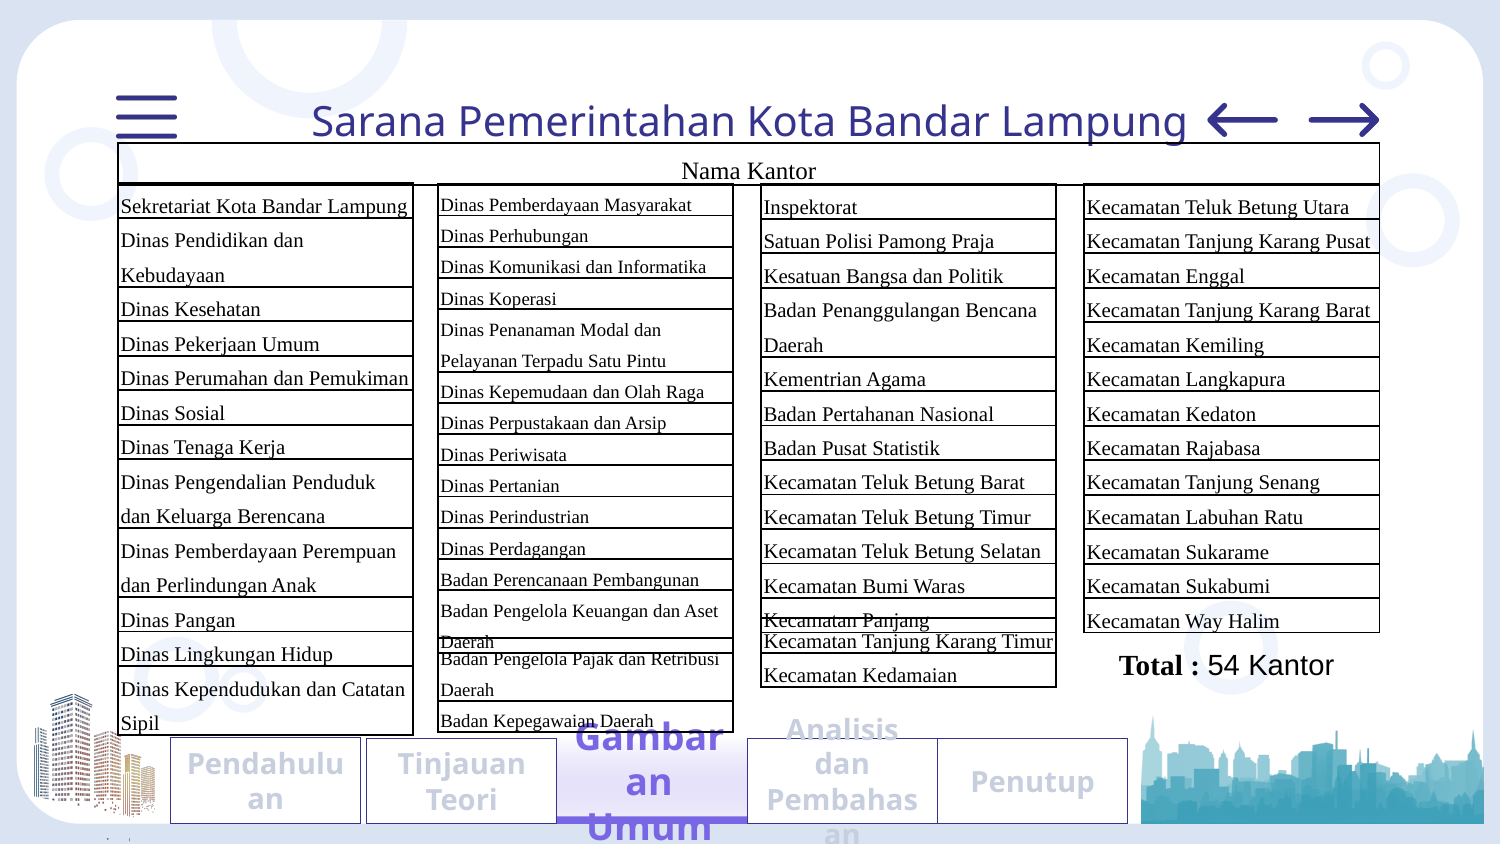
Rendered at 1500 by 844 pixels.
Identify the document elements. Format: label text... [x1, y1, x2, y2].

table_cell Satuan Polisi Pamong Praja [762, 220, 1055, 252]
table_cell Dinas Pemberdayaan Perempuan dan Perlindungan Anak [119, 529, 412, 596]
table_cell Badan Pertahanan Nasional [762, 392, 1055, 425]
table_cell Kecamatan Tanjung Karang Barat [1085, 289, 1379, 321]
table_cell Kecamatan Langkapura [1085, 358, 1379, 390]
table_cell Dinas Koperasi [439, 279, 732, 308]
table_cell Kecamatan Kemiling [1085, 323, 1379, 356]
table_cell Kecamatan Teluk Betung Barat [762, 461, 1055, 494]
table_header Inspektorat [762, 186, 1055, 218]
text_box Penutup [937, 738, 1128, 824]
table_cell Dinas Perpustakaan dan Arsip [439, 404, 732, 433]
table_cell Dinas Kesehatan [119, 288, 412, 320]
table_cell Kecamatan Teluk Betung Selatan [762, 530, 1055, 563]
text_box [557, 816, 747, 824]
table_cell Kecamatan Enggal [1085, 254, 1379, 287]
text_box Total : 54 Kantor [1104, 638, 1452, 689]
table_cell Dinas Pertanian [439, 466, 732, 496]
picture [33, 687, 157, 844]
text_box Pendahuluan [170, 737, 361, 824]
table_cell Kecamatan Kedaton [1085, 392, 1379, 425]
table_cell Badan Penanggulangan Bencana Daerah [762, 289, 1055, 356]
table_cell Dinas Perdagangan [439, 529, 732, 558]
table_cell Kesatuan Bangsa dan Politik [762, 254, 1055, 287]
table_cell Kecamatan Tanjung Senang [1085, 461, 1379, 494]
table_header Kecamatan Teluk Betung Utara [1085, 186, 1379, 218]
table_cell Kementrian Agama [762, 358, 1055, 390]
text_box Analisis dan Pembahasan [747, 738, 937, 824]
table_cell Kecamatan Sukabumi [1085, 565, 1379, 597]
table_cell Kecamatan Teluk Betung Timur [762, 495, 1055, 528]
text_box Gambaran Umum [557, 738, 747, 816]
table_header Dinas Pemberdayaan Masyarakat [439, 186, 732, 215]
table_cell Dinas Pekerjaan Umum [119, 322, 412, 355]
table_cell Dinas Kepemudaan dan Olah Raga [439, 373, 732, 402]
table_cell Badan Pengelola Keuangan dan Aset Daerah [439, 591, 732, 637]
table_cell Dinas Perumahan dan Pemukiman [119, 357, 412, 389]
table_cell Kecamatan Panjang [762, 599, 1055, 617]
table_header Badan Pengelola Pajak dan Retribusi Daerah [439, 639, 732, 700]
table_cell Badan Perencanaan Pembangunan [439, 560, 732, 589]
table_cell Dinas Komunikasi dan Informatika [439, 248, 732, 277]
title Sarana Pemerintahan Kota Bandar Lampung [116, 72, 1383, 167]
table_cell Kecamatan Labuhan Ratu [1085, 496, 1379, 528]
table_cell Dinas Penanaman Modal dan Pelayanan Terpadu Satu Pintu [439, 310, 732, 371]
table_cell Dinas Kependudukan dan Catatan Sipil [119, 667, 412, 734]
table_cell Badan Kepegawaian Daerah [439, 702, 732, 731]
table_cell Dinas Periwisata [439, 435, 732, 464]
table_cell Dinas Pendidikan dan Kebudayaan [119, 219, 412, 286]
table_cell Dinas Lingkungan Hidup [119, 632, 412, 665]
table_cell Dinas Tenaga Kerja [119, 426, 412, 458]
table_cell Kecamatan Way Halim [1085, 599, 1379, 632]
table_cell Dinas Sosial [119, 391, 412, 424]
picture [116, 95, 177, 139]
table_cell Kecamatan Rajabasa [1085, 427, 1379, 459]
table_cell Dinas Pangan [119, 598, 412, 631]
table_cell Kecamatan Bumi Waras [762, 564, 1055, 597]
table_cell Kecamatan Sukarame [1085, 530, 1379, 563]
text_box [1207, 102, 1278, 138]
table_cell Kecamatan Tanjung Karang Pusat [1085, 220, 1379, 252]
table_cell Badan Pusat Statistik [762, 426, 1055, 459]
table_header Nama Kantor [119, 144, 1379, 184]
picture [1141, 707, 1484, 824]
table_header Kecamatan Tanjung Karang Timur [762, 619, 1055, 652]
table_cell Kecamatan Kedamaian [762, 654, 1055, 686]
text_box [1308, 102, 1380, 138]
table_cell Dinas Perindustrian [439, 497, 732, 527]
text_box Tinjauan Teori [366, 738, 557, 824]
table_cell Dinas Perhubungan [439, 216, 732, 246]
table_header Sekretariat Kota Bandar Lampung [119, 186, 412, 217]
table_cell Dinas Pengendalian Penduduk dan Keluarga Berencana [119, 460, 412, 527]
